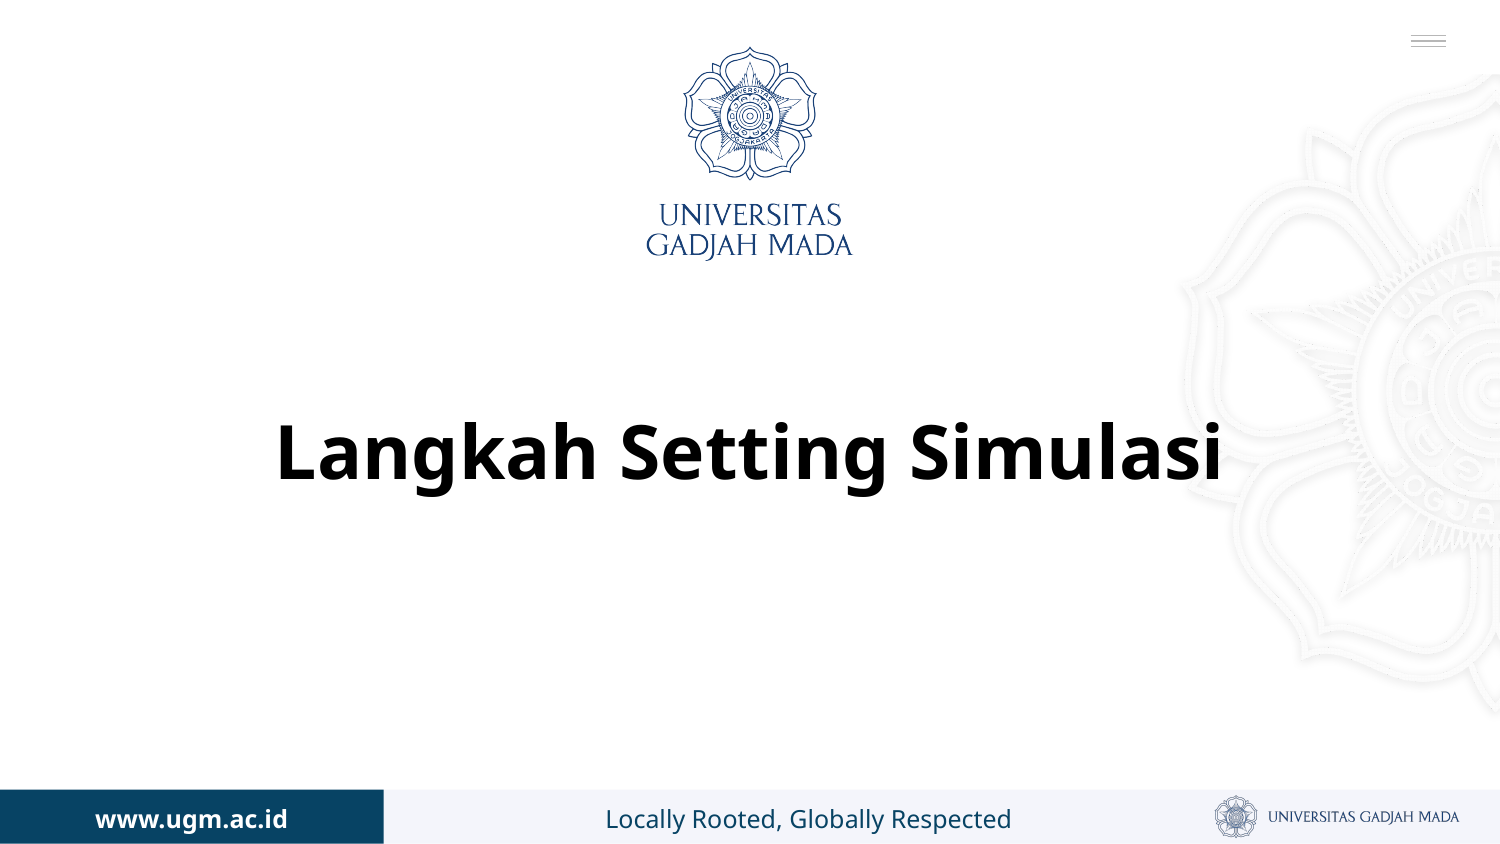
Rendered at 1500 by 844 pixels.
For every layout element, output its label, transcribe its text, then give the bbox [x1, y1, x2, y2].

picture [1174, 779, 1500, 844]
picture [596, 0, 904, 308]
title Langkah Setting Simulasi [222, 411, 1278, 510]
